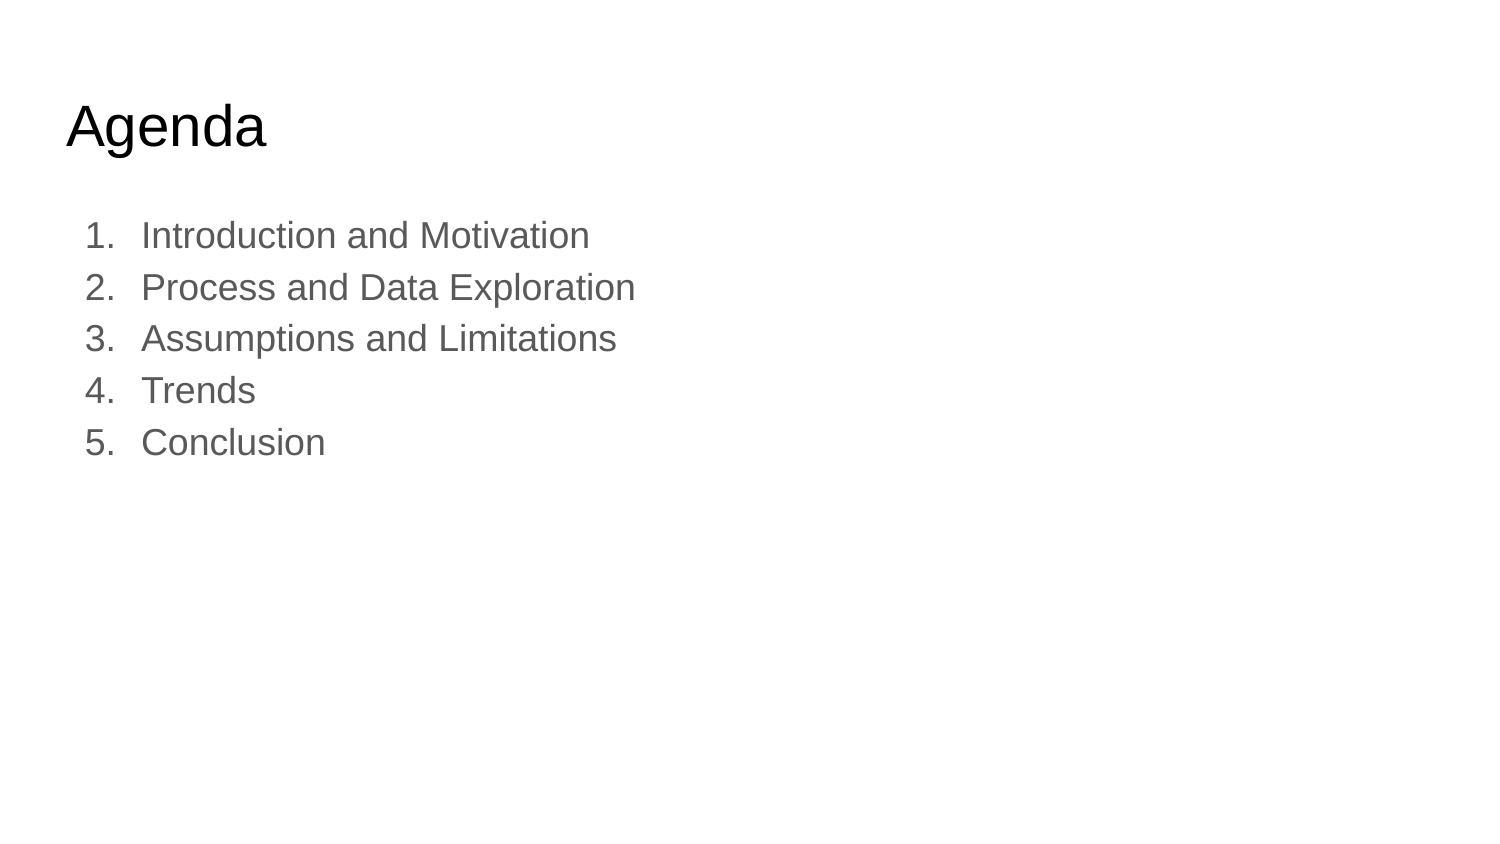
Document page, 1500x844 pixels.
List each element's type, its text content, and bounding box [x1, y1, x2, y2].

title Agenda [51, 72, 1449, 167]
list Introduction and Motivation Process and Data Exploration Assumptions and Limitations Trends Conclusion [51, 189, 1449, 750]
